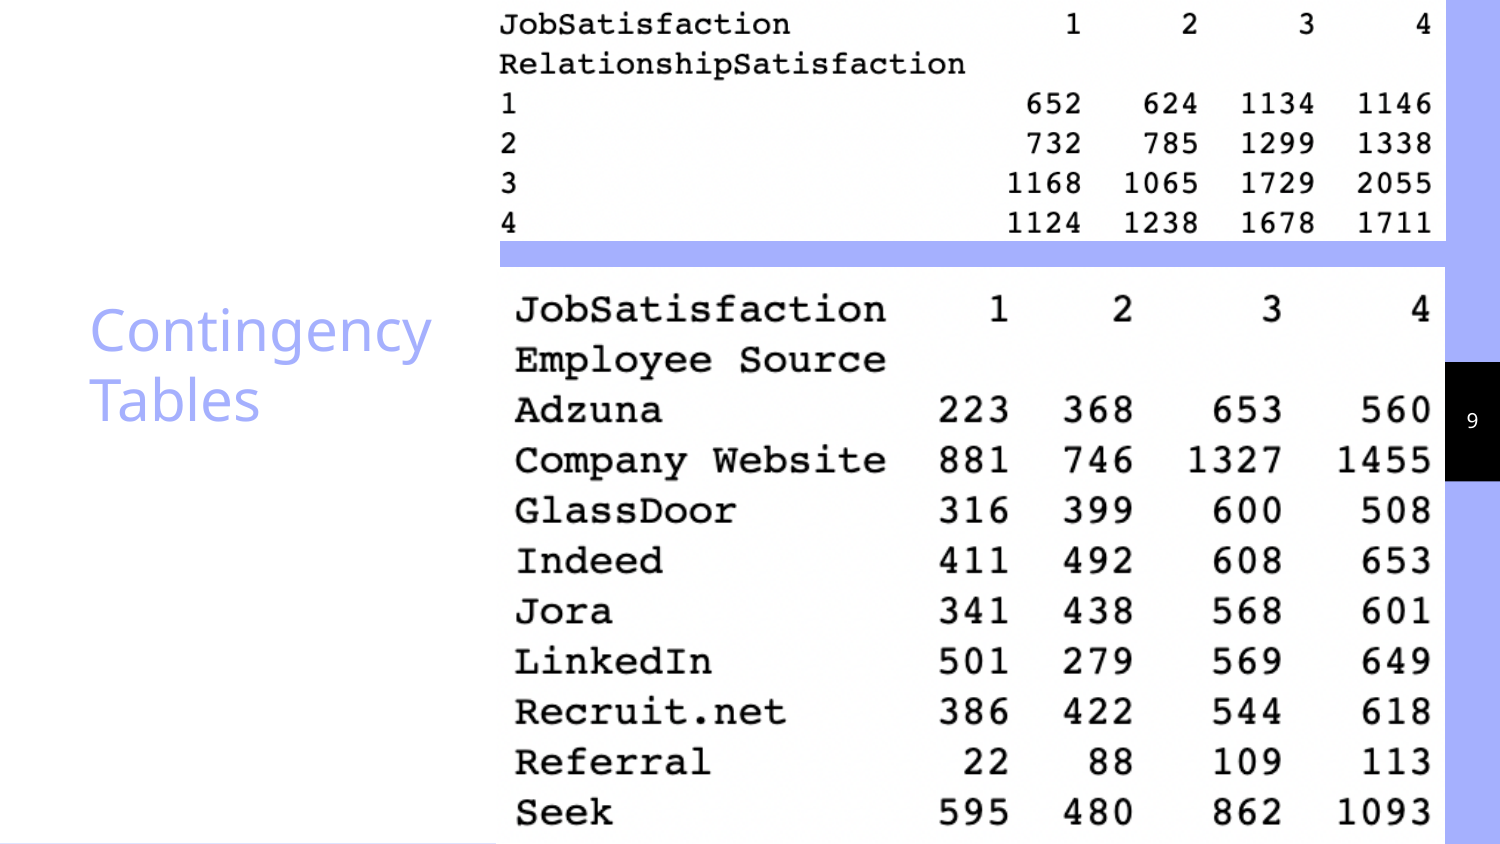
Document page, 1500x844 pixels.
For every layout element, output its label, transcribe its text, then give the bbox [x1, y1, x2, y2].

slide_number 9 [1450, 362, 1500, 482]
title Contingency Tables [74, 259, 461, 448]
picture [496, 0, 1446, 241]
picture [496, 267, 1445, 844]
